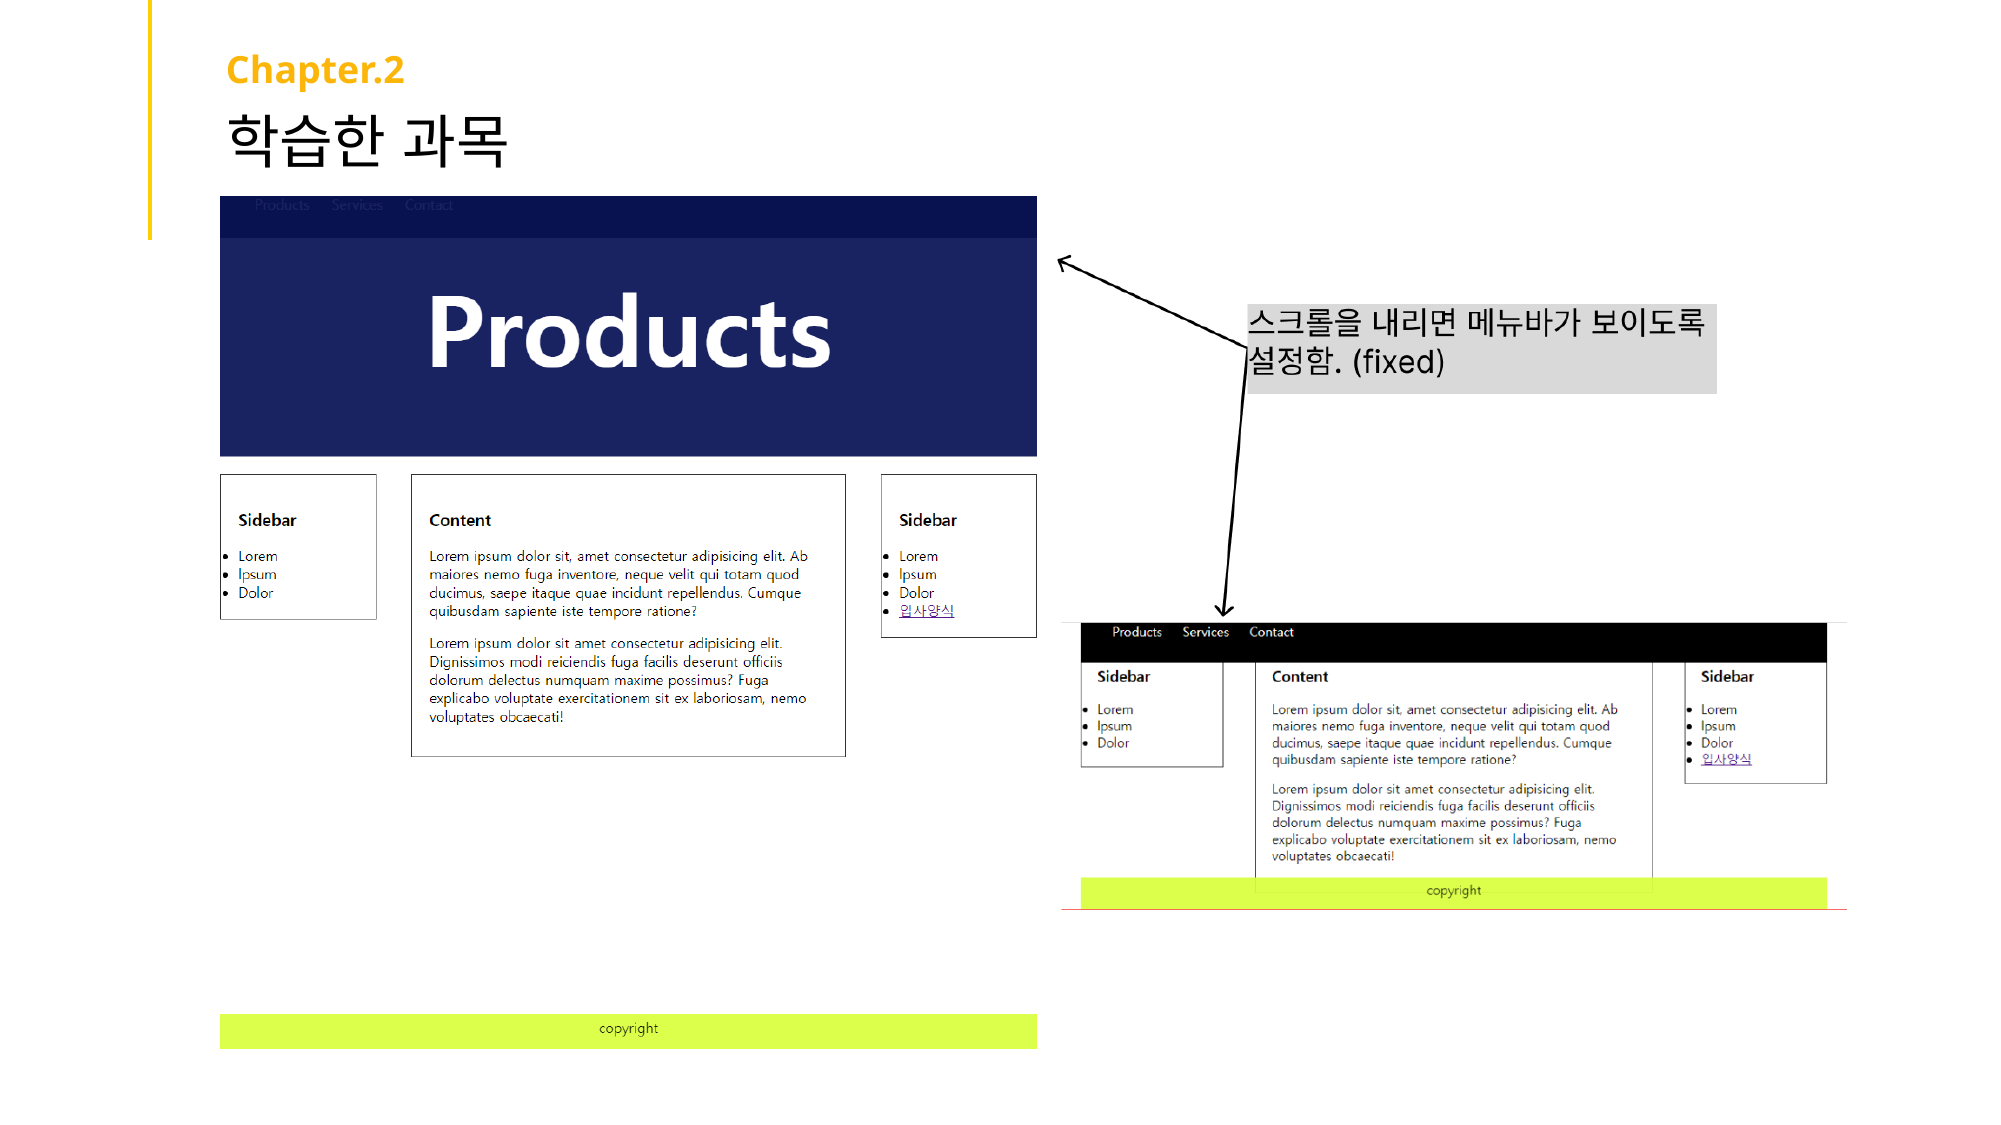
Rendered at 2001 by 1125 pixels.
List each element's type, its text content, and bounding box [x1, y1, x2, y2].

text_box 학습한 과목 [211, 97, 1212, 183]
picture [210, 183, 1879, 1125]
text_box Chapter.2 [211, 38, 1038, 97]
